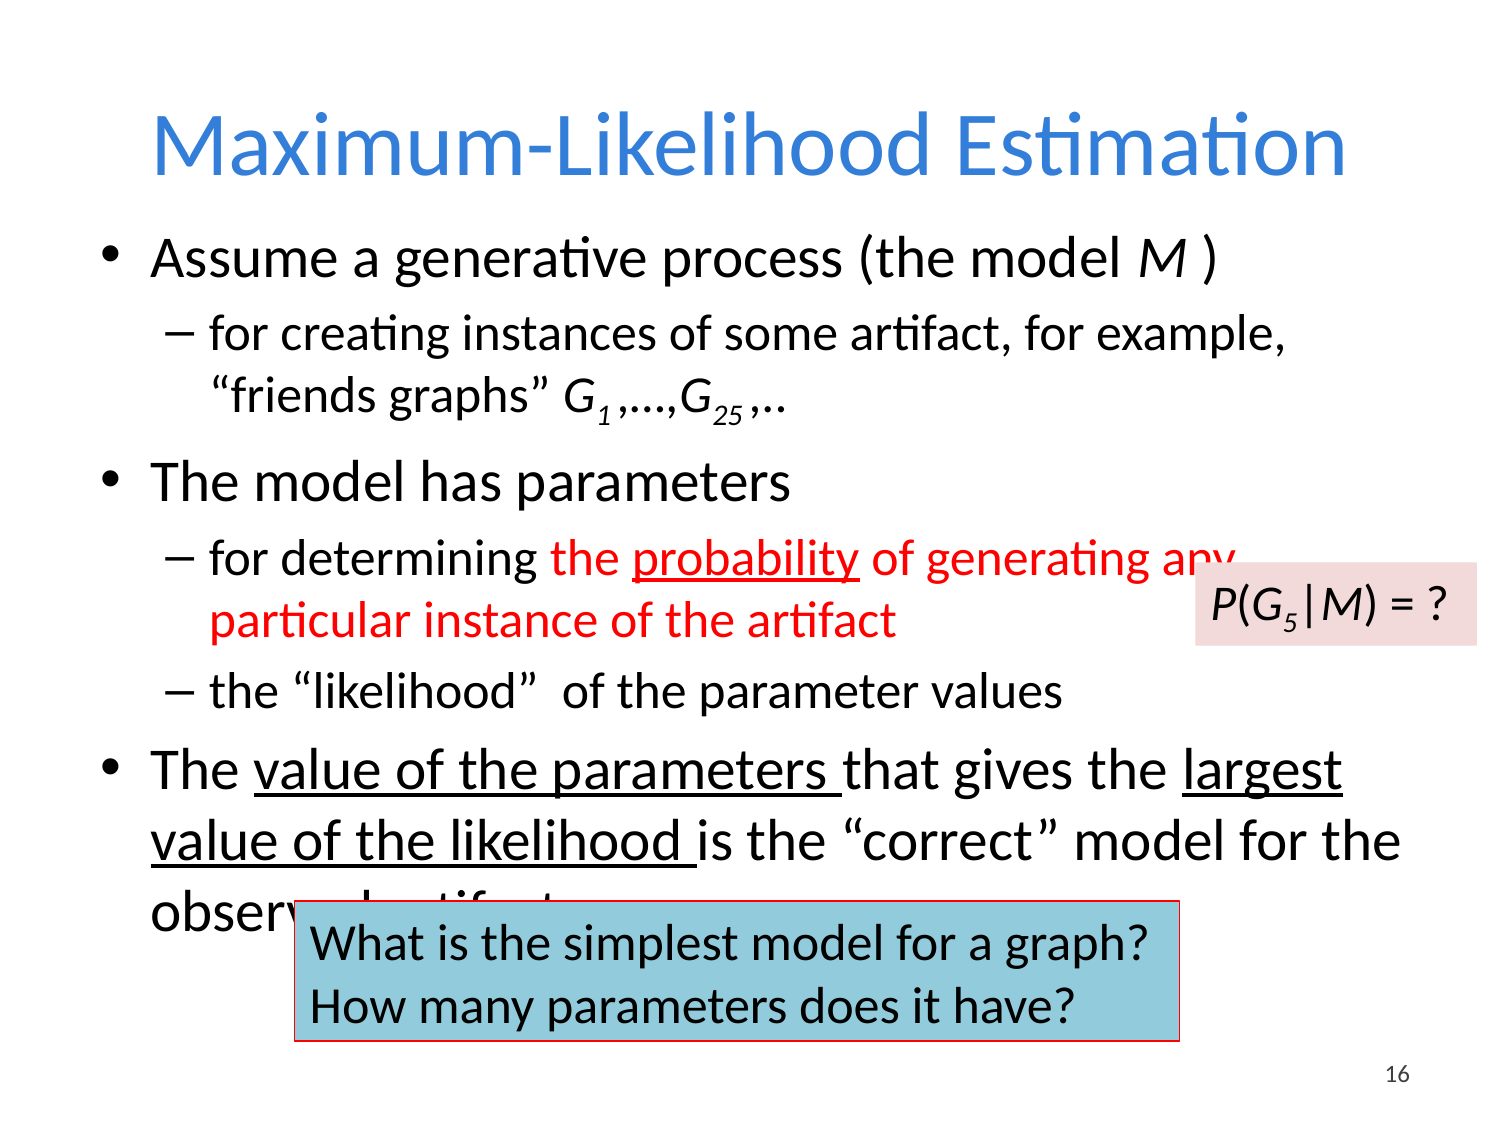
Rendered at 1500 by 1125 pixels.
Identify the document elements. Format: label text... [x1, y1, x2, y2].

slide_number ‹#› [1074, 1042, 1425, 1103]
text_box What is the simplest model for a graph? How many parameters does it have? [294, 901, 1180, 1042]
title Maximum-Likelihood Estimation [75, 45, 1425, 233]
text_box P(G5|M) = ? [1195, 562, 1477, 646]
list Assume a generative process (the model M ) for creating instances of some artifact, for example, “friends graphs” G1 ,…,G25 ,.. The model has parameters for determining the probability of generating any particular instance of the artifact the “likelihood” of the parameter values The value of the parameters that gives the largest value of the likelihood is the “correct” model for the observed artifact [85, 210, 1436, 953]
